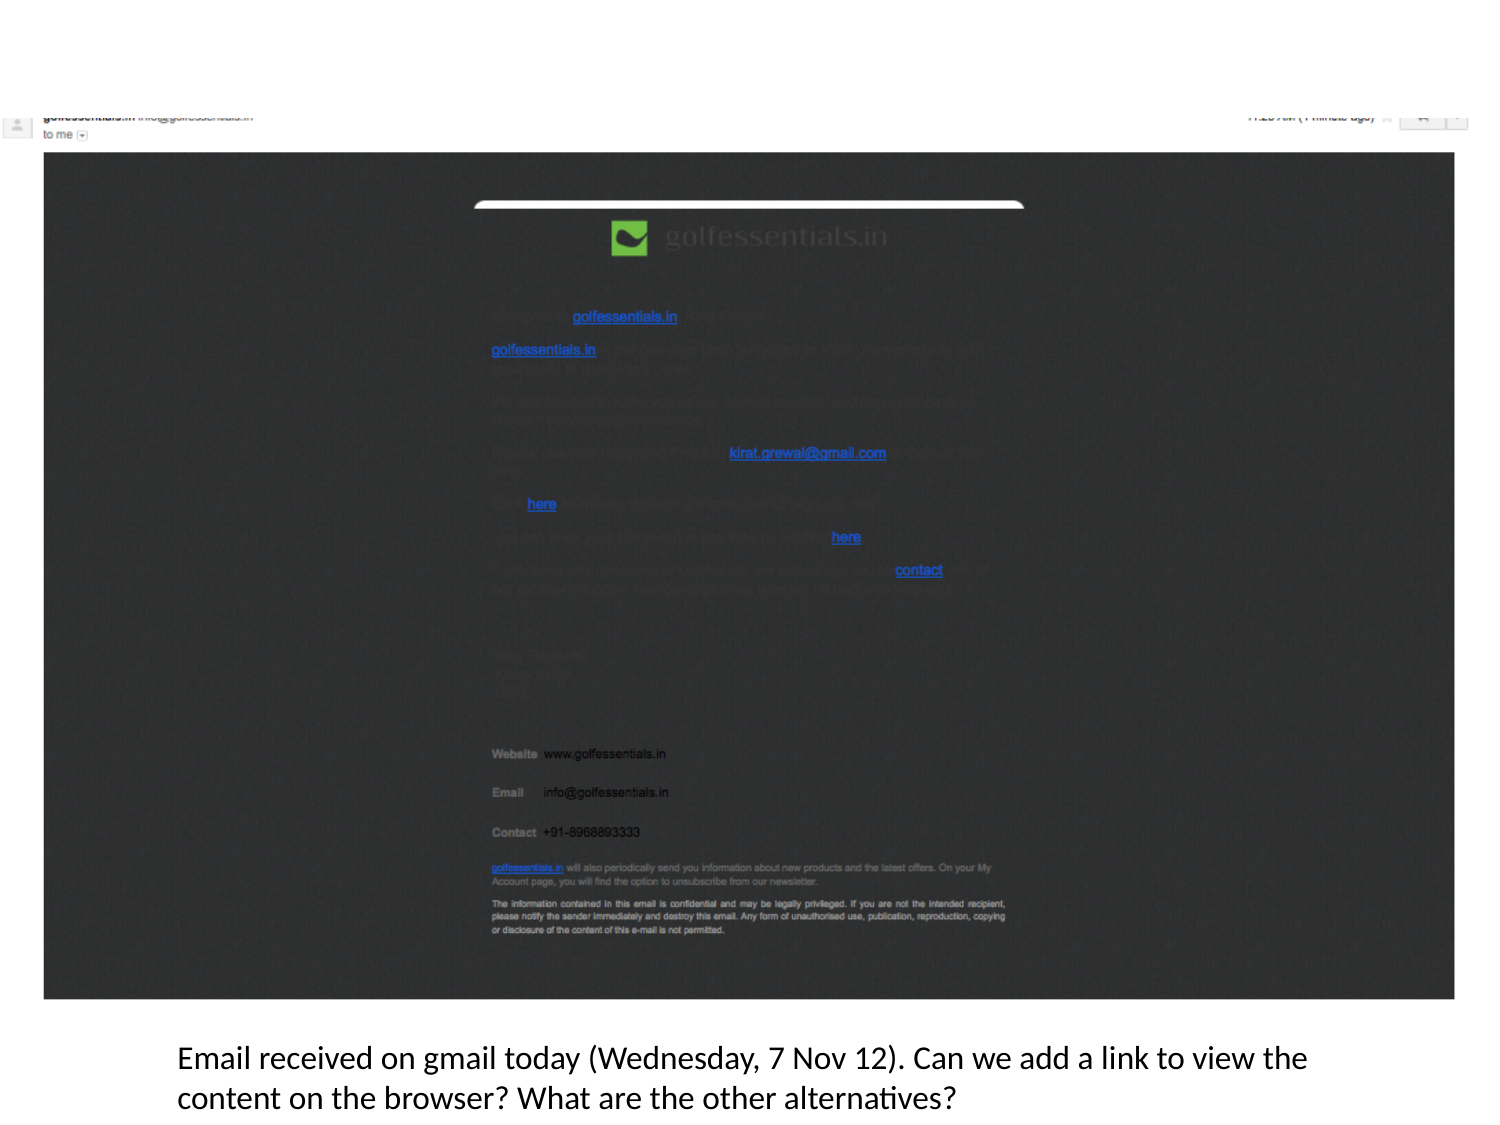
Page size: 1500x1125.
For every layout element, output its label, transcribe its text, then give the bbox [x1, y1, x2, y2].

text_box Email received on gmail today (Wednesday, 7 Nov 12). Can we add a link to view the content on the browser? What are the other alternatives? [162, 1029, 1335, 1124]
picture [0, 118, 1500, 1005]
